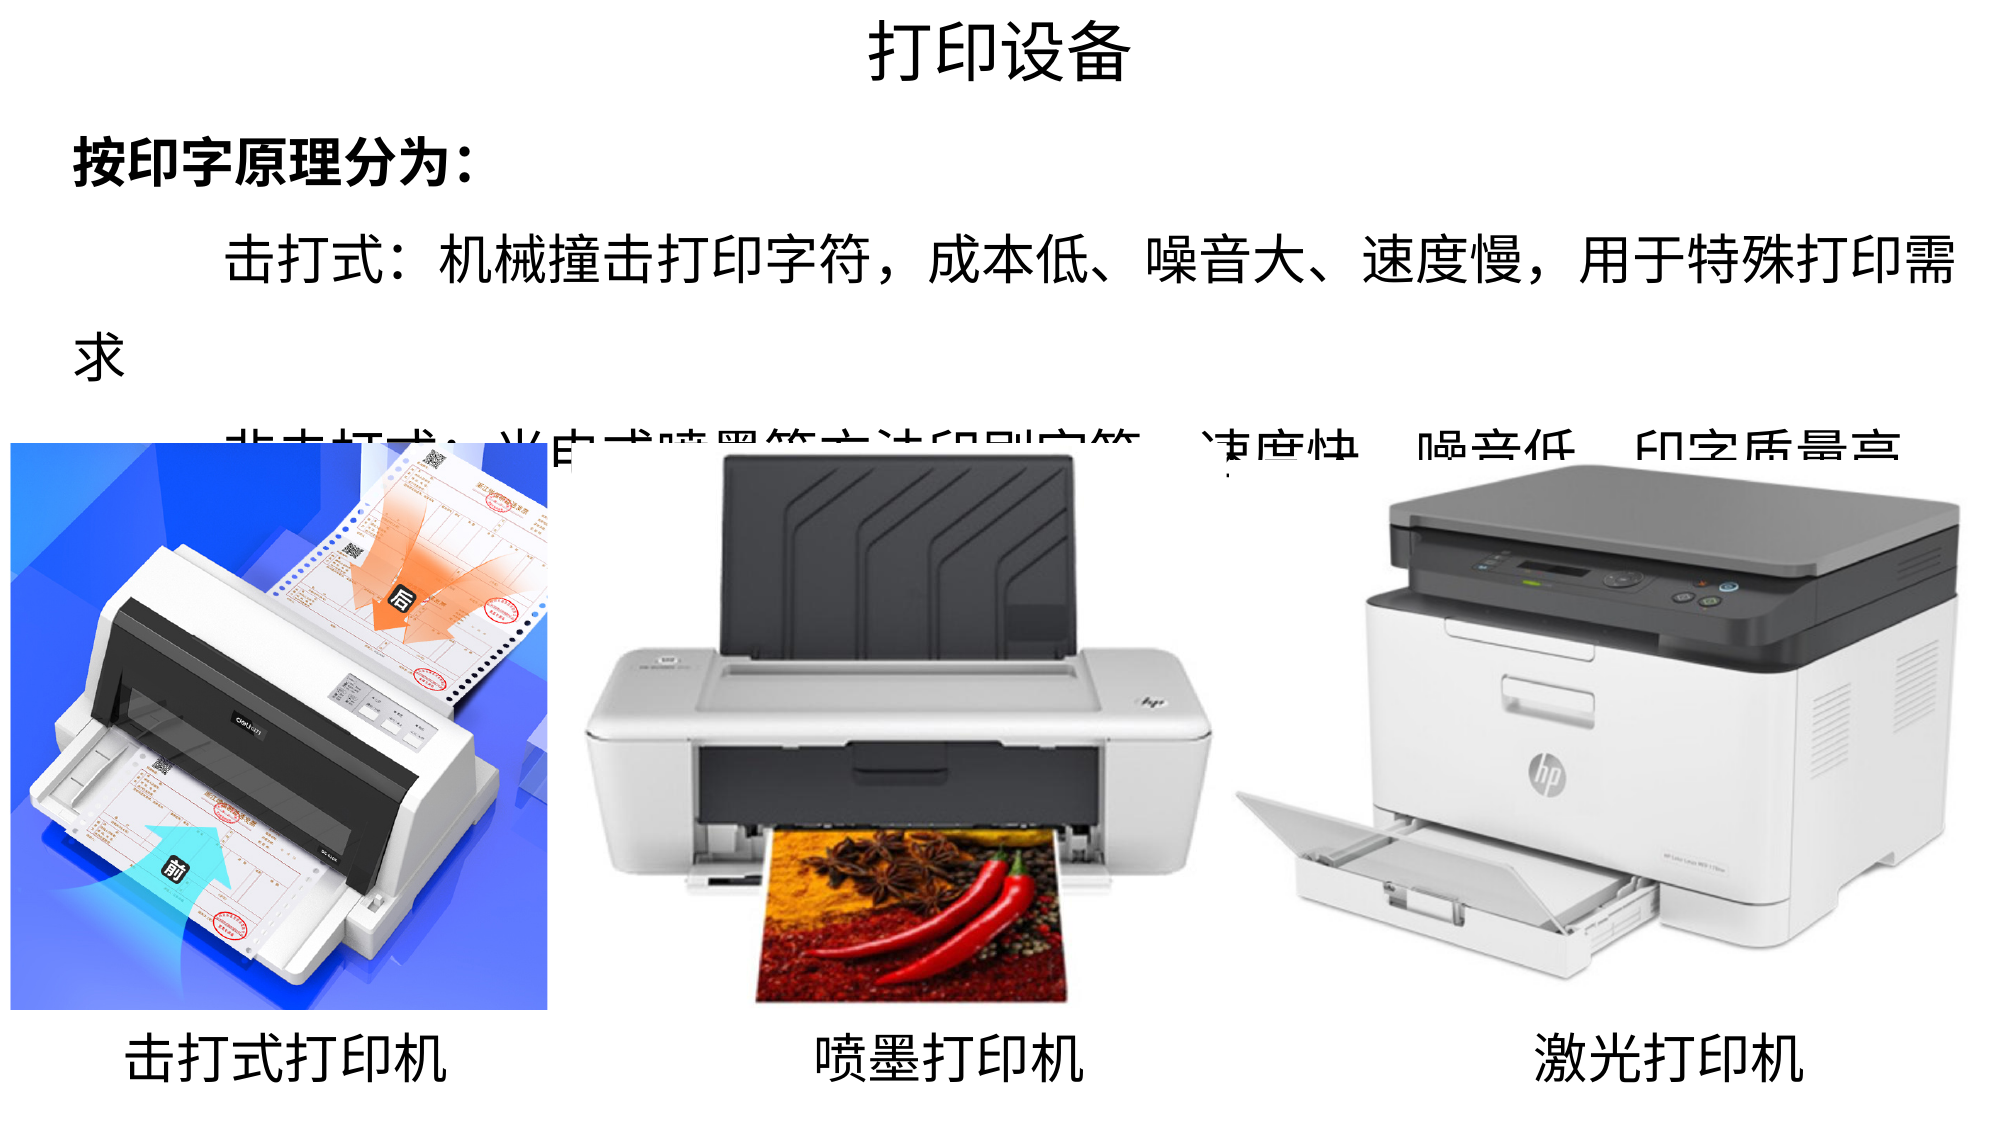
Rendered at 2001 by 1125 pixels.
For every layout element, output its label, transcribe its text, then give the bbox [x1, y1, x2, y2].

text_box 激光打印机 [1519, 1017, 1828, 1097]
text_box 打印设备 [595, 2, 1405, 88]
text_box 击打式打印机 [107, 1017, 475, 1097]
picture [1229, 460, 1974, 993]
picture [3, 443, 548, 1010]
text_box 按印字原理分为： 击打式：机械撞击打印字符，成本低、噪音大、速度慢，用于特殊打印需求 非击打式：光电或喷墨等方法印刷字符，速度快、噪音低、印字质量高 [57, 88, 1974, 493]
text_box 喷墨打印机 [798, 1019, 1107, 1097]
picture [571, 443, 1227, 1019]
